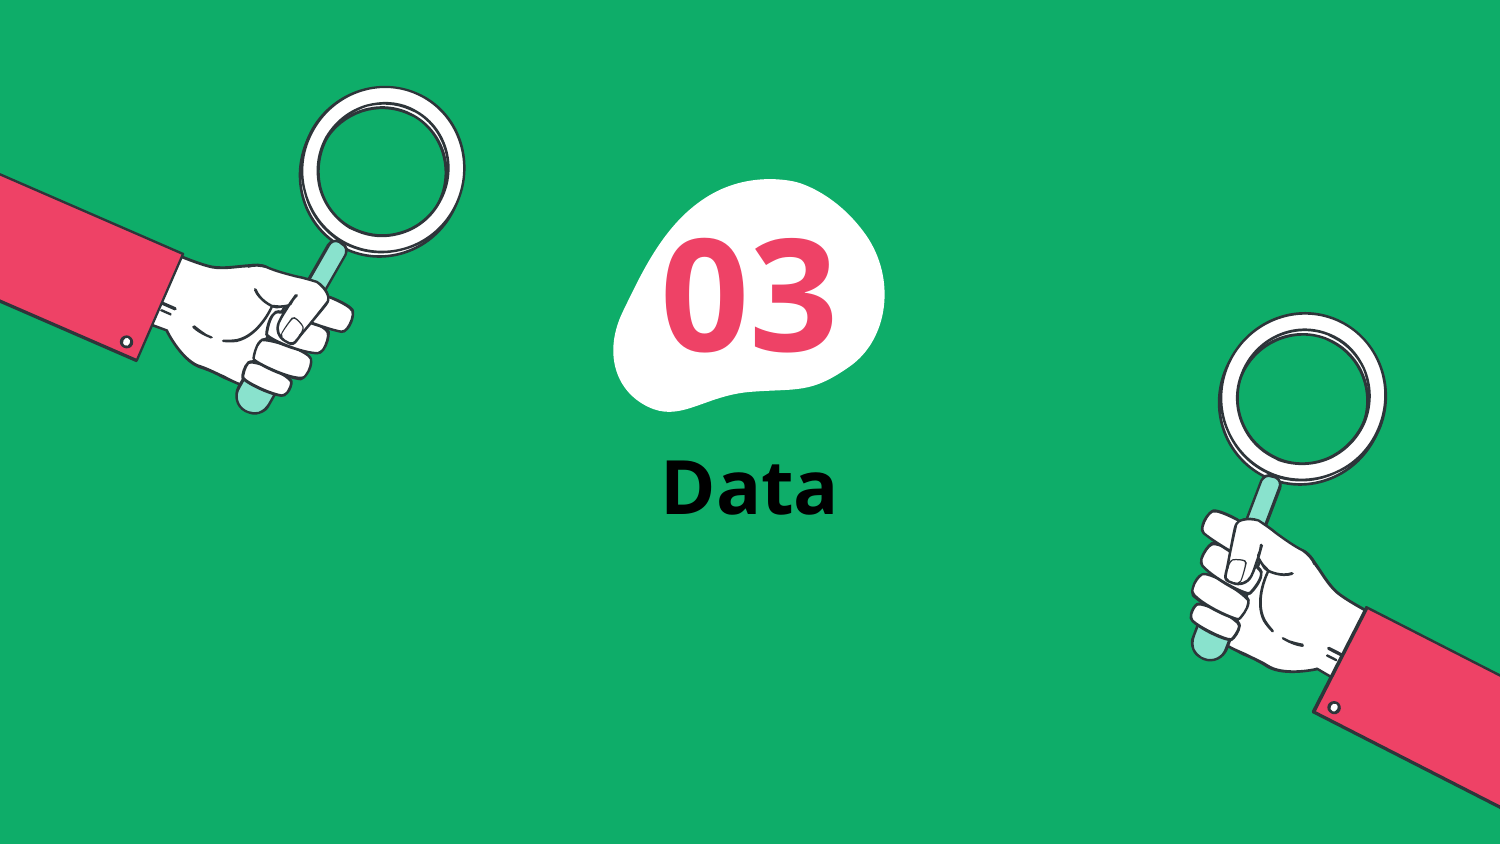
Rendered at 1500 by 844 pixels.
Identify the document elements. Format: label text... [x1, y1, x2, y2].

text_box [695, 179, 839, 205]
title 03 [536, 205, 964, 372]
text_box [1148, 395, 1500, 761]
title Data [320, 416, 1143, 554]
text_box [616, 372, 842, 412]
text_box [0, 18, 444, 381]
